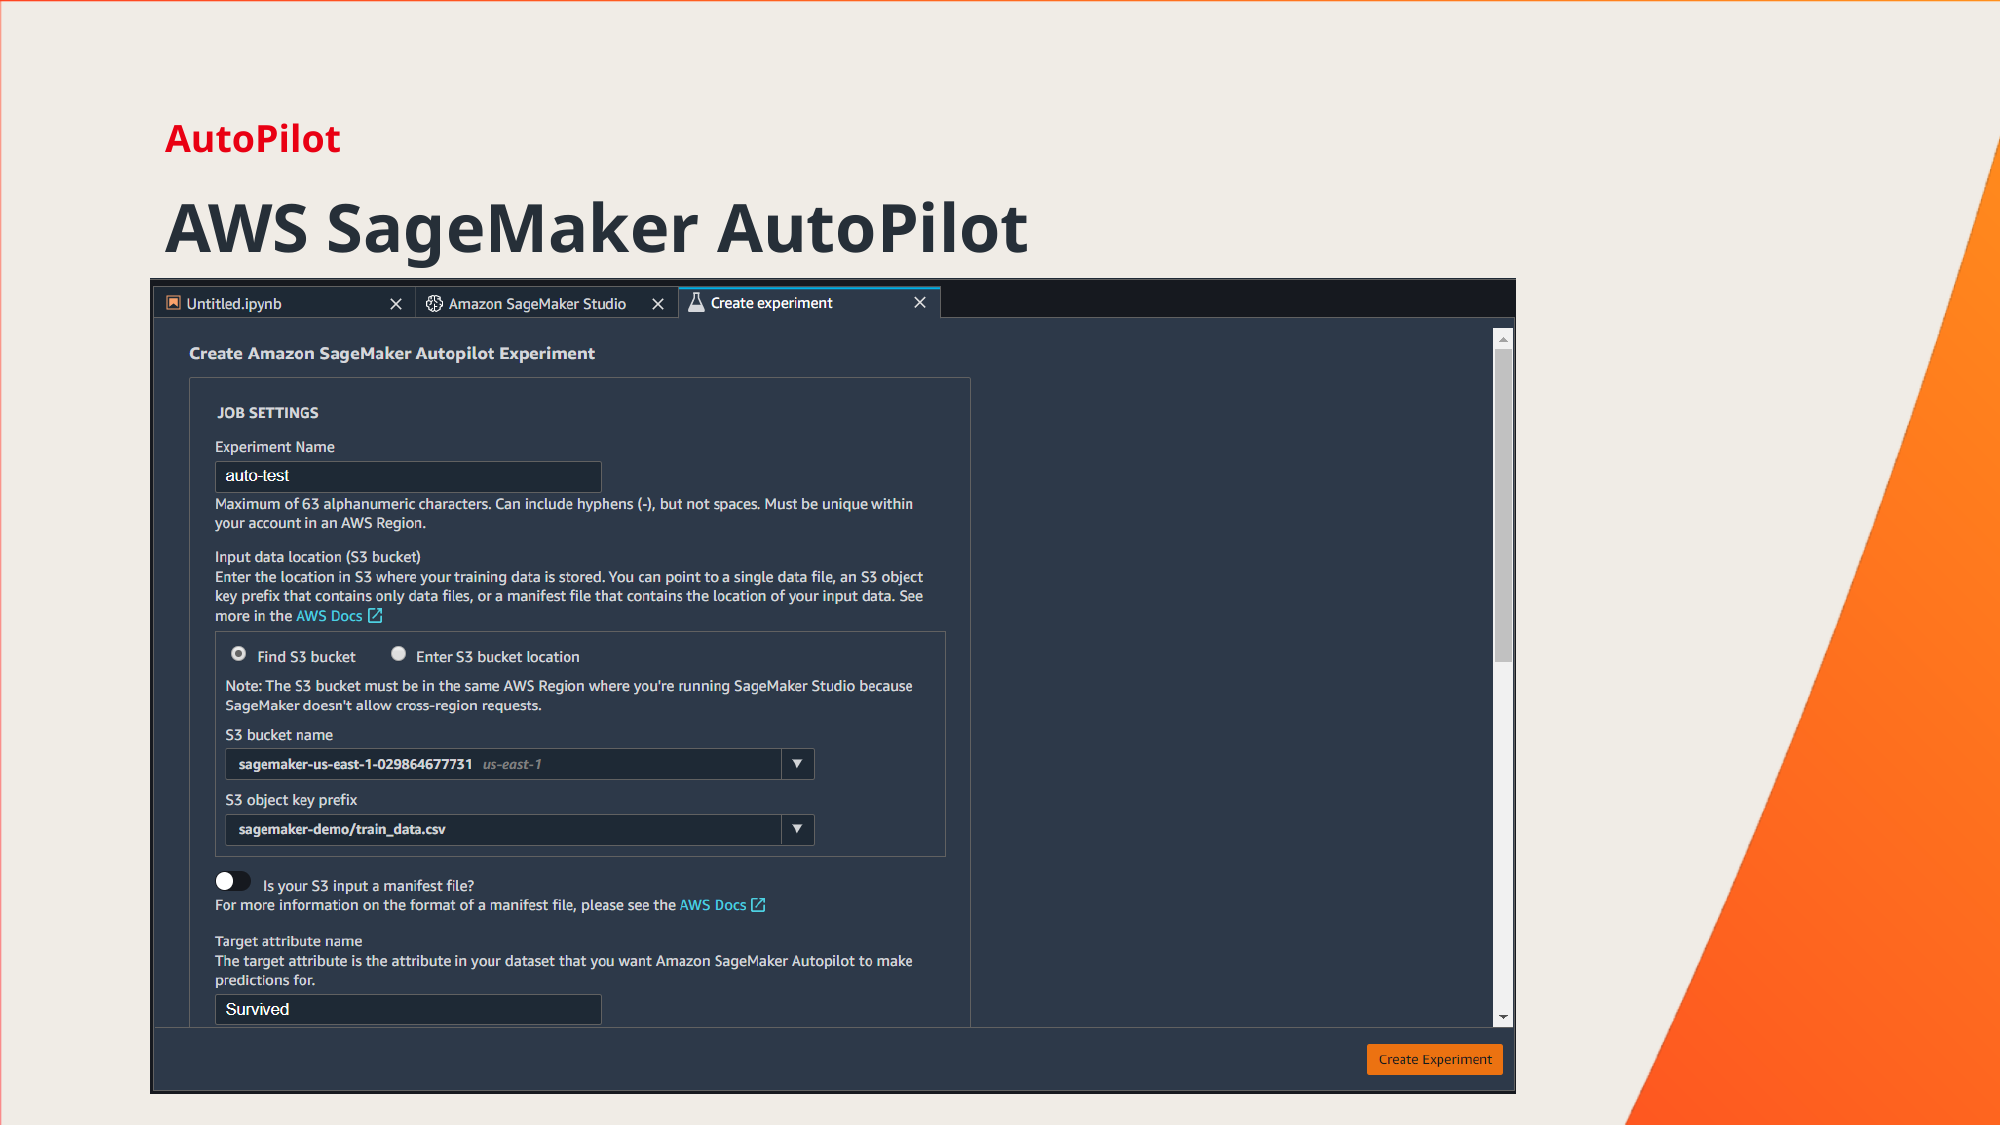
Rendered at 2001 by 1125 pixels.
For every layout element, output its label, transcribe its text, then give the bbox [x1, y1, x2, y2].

title AWS SageMaker AutoPilot [150, 187, 1611, 279]
list AutoPilot [150, 112, 1611, 170]
picture [3, 2, 2000, 1125]
